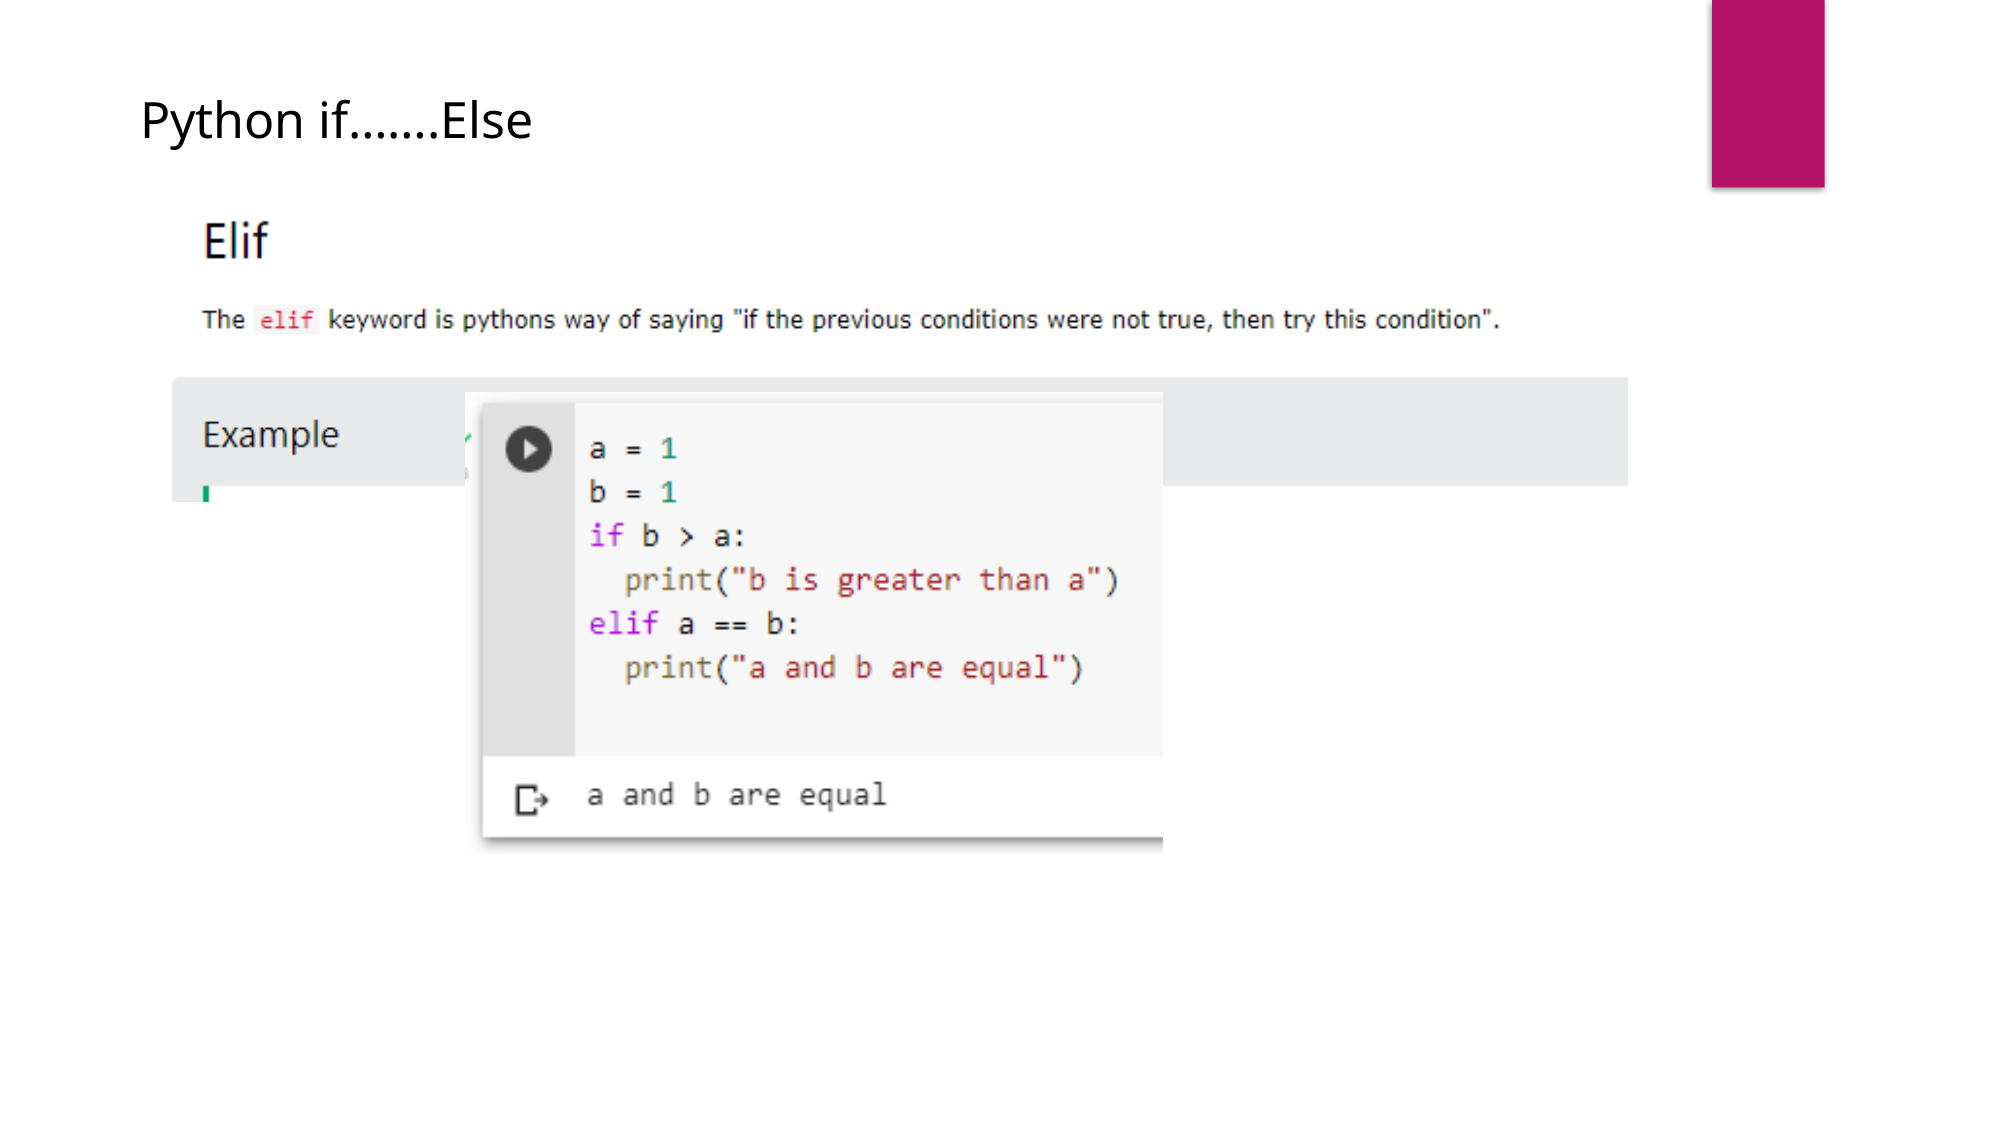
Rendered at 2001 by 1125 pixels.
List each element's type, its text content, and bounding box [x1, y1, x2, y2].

picture [155, 177, 1628, 854]
text_box Python if…….Else [125, 81, 968, 156]
